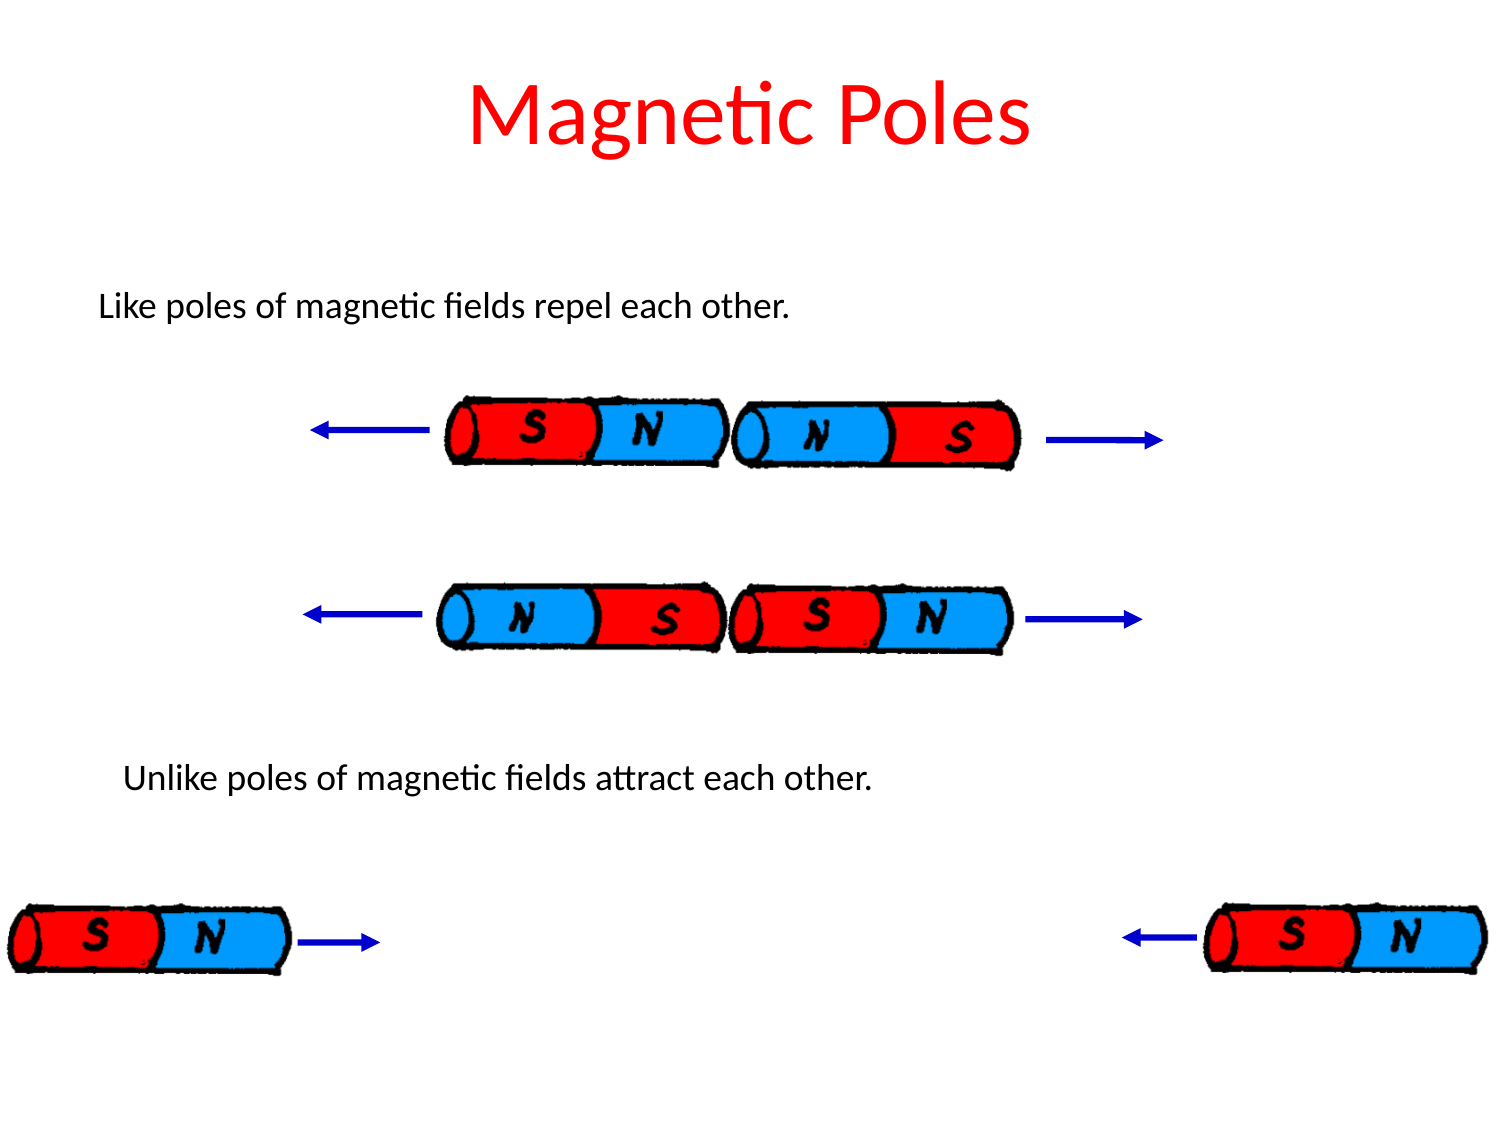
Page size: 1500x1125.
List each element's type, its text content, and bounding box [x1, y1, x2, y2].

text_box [302, 573, 732, 657]
title Magnetic Poles [75, 45, 1425, 233]
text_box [1121, 892, 1500, 981]
text_box Like poles of magnetic fields repel each other. [83, 273, 1342, 333]
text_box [746, 391, 1164, 475]
text_box Unlike poles of magnetic fields attract each other. [108, 745, 1355, 806]
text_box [309, 385, 742, 474]
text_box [0, 893, 381, 982]
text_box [733, 573, 1143, 662]
